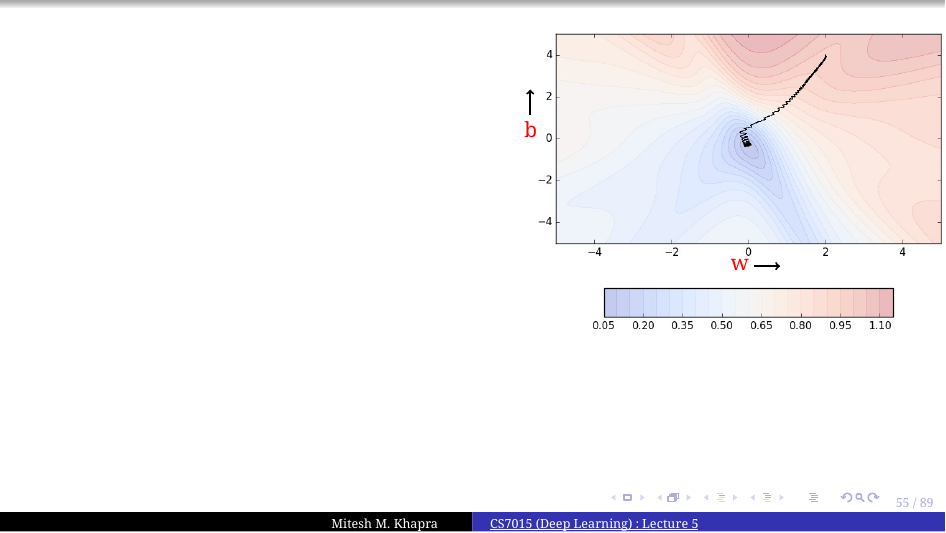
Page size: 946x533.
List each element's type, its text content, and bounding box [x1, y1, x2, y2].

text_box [0, 511, 946, 532]
text_box 55 / 89 [893, 493, 942, 510]
picture [0, 0, 945, 8]
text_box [526, 90, 780, 271]
picture [537, 32, 942, 329]
